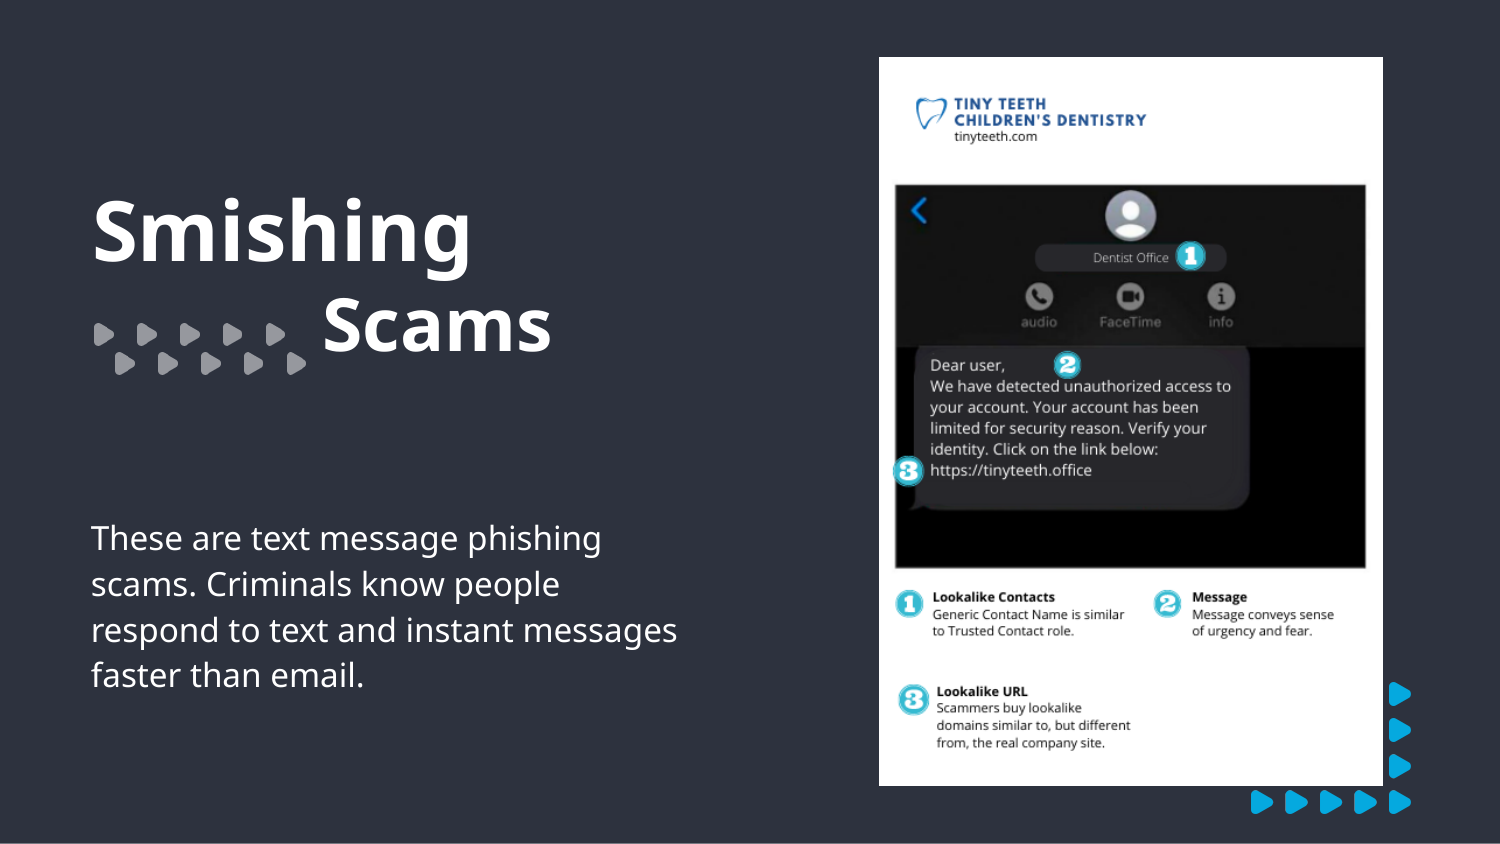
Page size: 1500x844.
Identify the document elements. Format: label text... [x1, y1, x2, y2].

picture [115, 352, 316, 380]
list These are text message phishing scams. Criminals know people respond to text and instant messages faster than email. [75, 420, 701, 786]
text_box Smishing [77, 148, 581, 294]
picture [1398, 682, 1412, 692]
text_box [0, 0, 1500, 844]
picture [1396, 805, 1412, 815]
picture [94, 323, 295, 351]
list Scams [307, 250, 632, 382]
picture [878, 57, 1412, 815]
